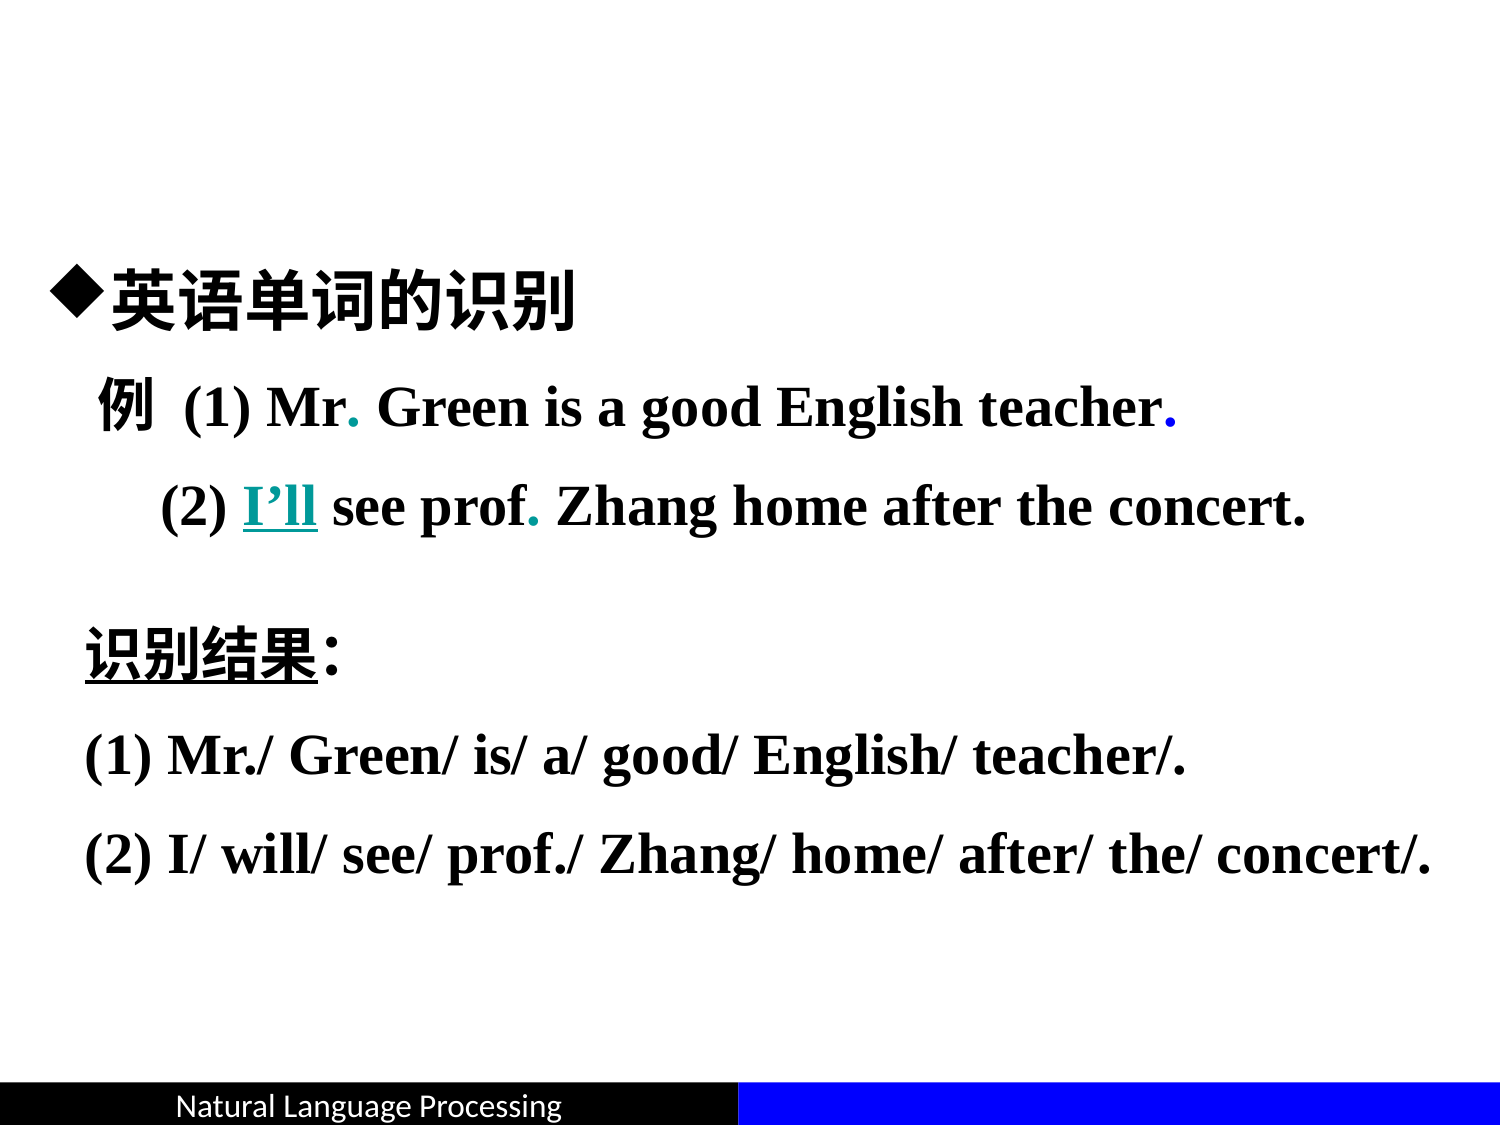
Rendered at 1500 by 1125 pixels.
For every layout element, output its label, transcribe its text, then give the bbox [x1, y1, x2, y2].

text_box 英语单词的识别 例 (1) Mr. Green is a good English teacher. (2) I’ll see prof. Zhang home after the concert. [29, 251, 1376, 545]
text_box 识别结果： (1) Mr./ Green/ is/ a/ good/ English/ teacher/. (2) I/ will/ see/ prof./ Zhang/ home/ after/ the/ concert/. [70, 609, 1465, 893]
